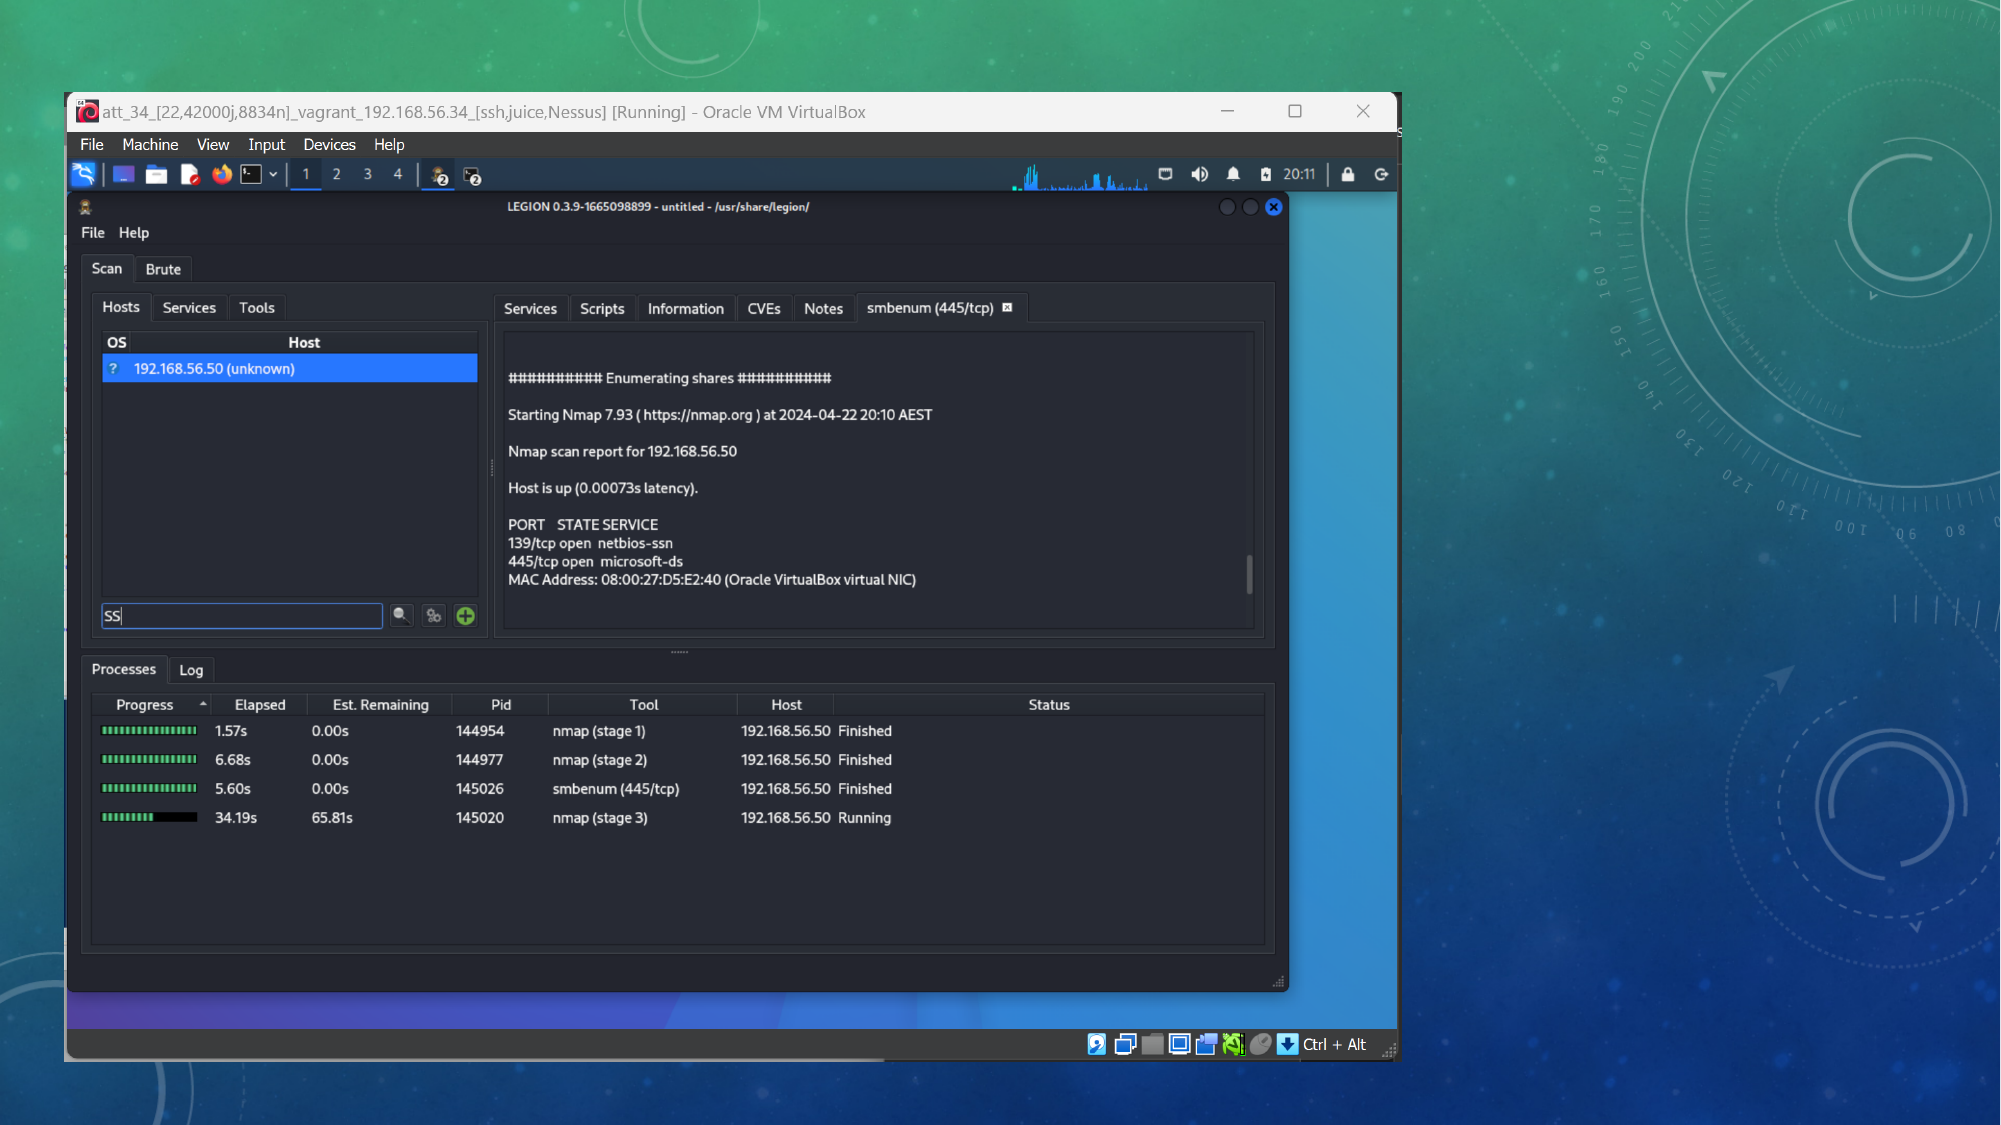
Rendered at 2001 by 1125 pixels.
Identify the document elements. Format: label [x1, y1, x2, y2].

picture [0, 0, 2001, 1125]
list [63, 91, 1402, 1063]
